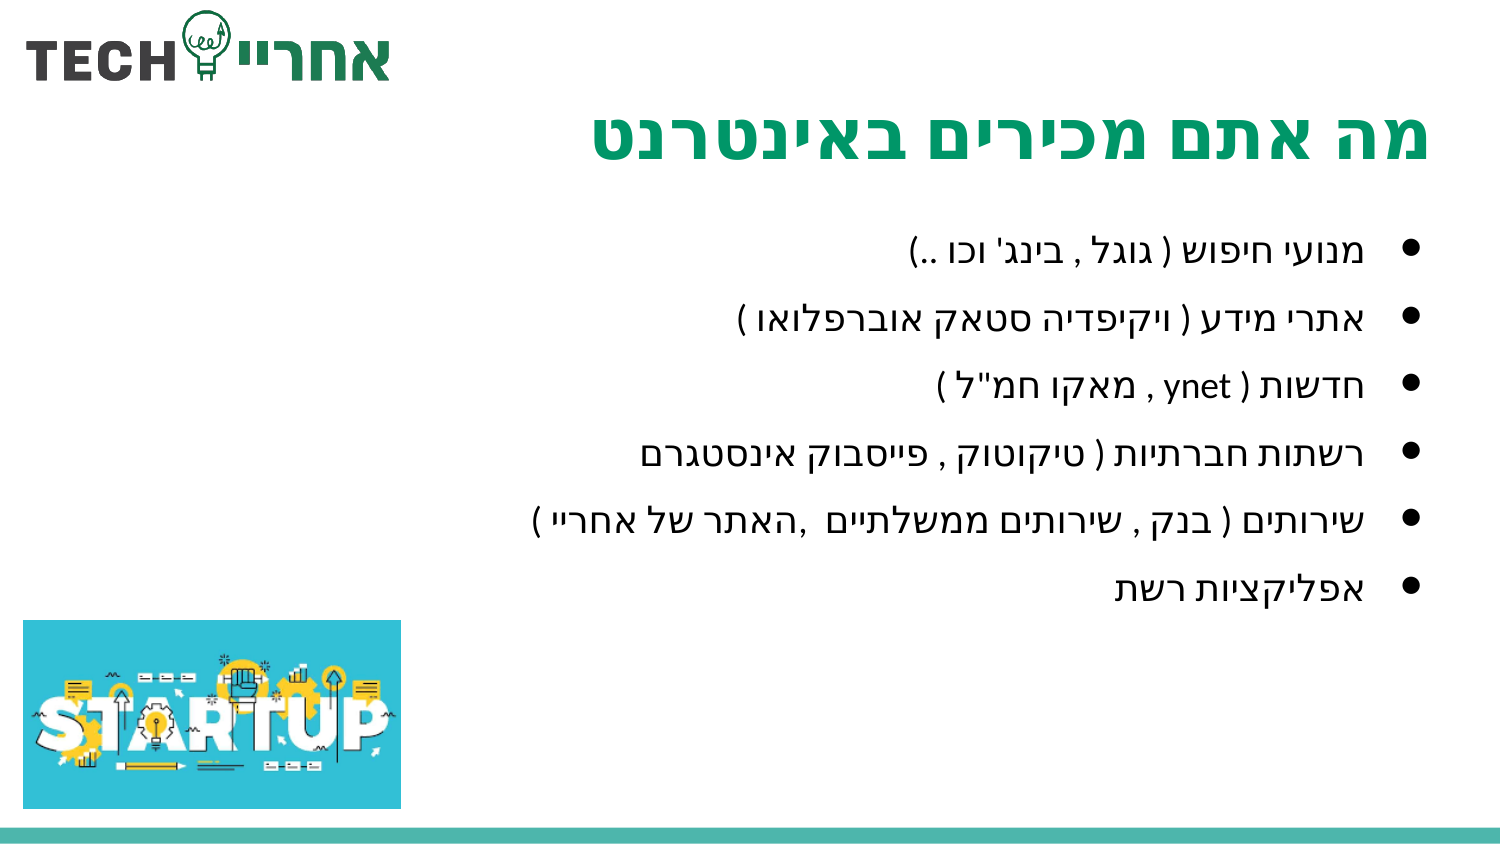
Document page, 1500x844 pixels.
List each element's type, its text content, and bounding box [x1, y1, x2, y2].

list מנועי חיפוש ( גוגל , בינג' וכו ..) אתרי מידע ( ויקיפדיה סטאק אוברפלואו ) חדשות ( ynet , מאקו חמ"ל ) רשתות חברתיות ( טיקוטוק , פייסבוק אינסטגרם שירותים ( בנק , שירותים ממשלתיים ,האתר של אחריי ) אפליקציות רשת [23, 189, 1457, 731]
picture [22, 620, 401, 810]
picture [0, 0, 440, 116]
title מה אתם מכירים באינטרנט [51, 72, 1449, 189]
